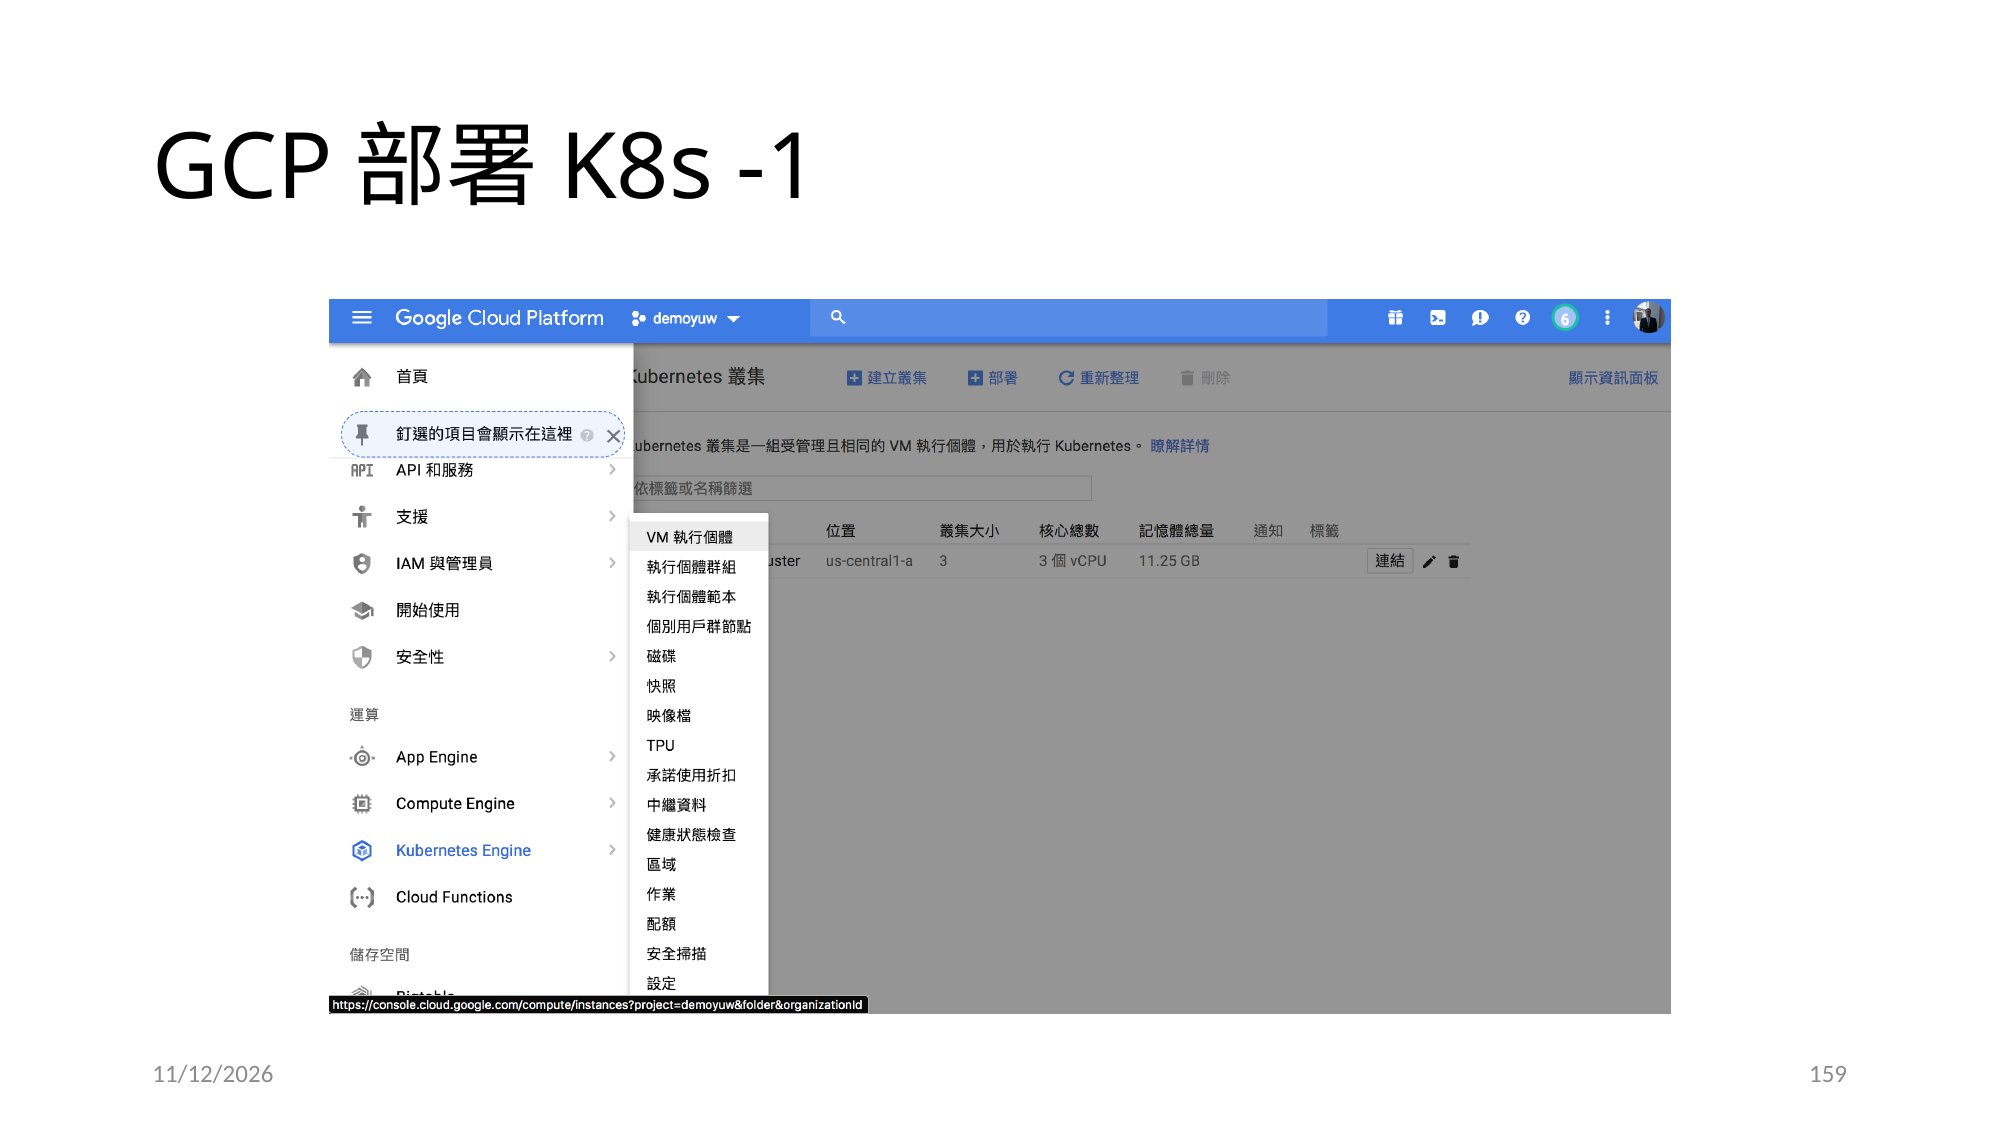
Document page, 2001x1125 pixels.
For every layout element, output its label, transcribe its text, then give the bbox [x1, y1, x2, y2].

title GCP部署K8s -1 [137, 59, 1863, 278]
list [329, 299, 1671, 1014]
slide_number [137, 1042, 588, 1103]
slide_number 159 [1412, 1042, 1863, 1103]
